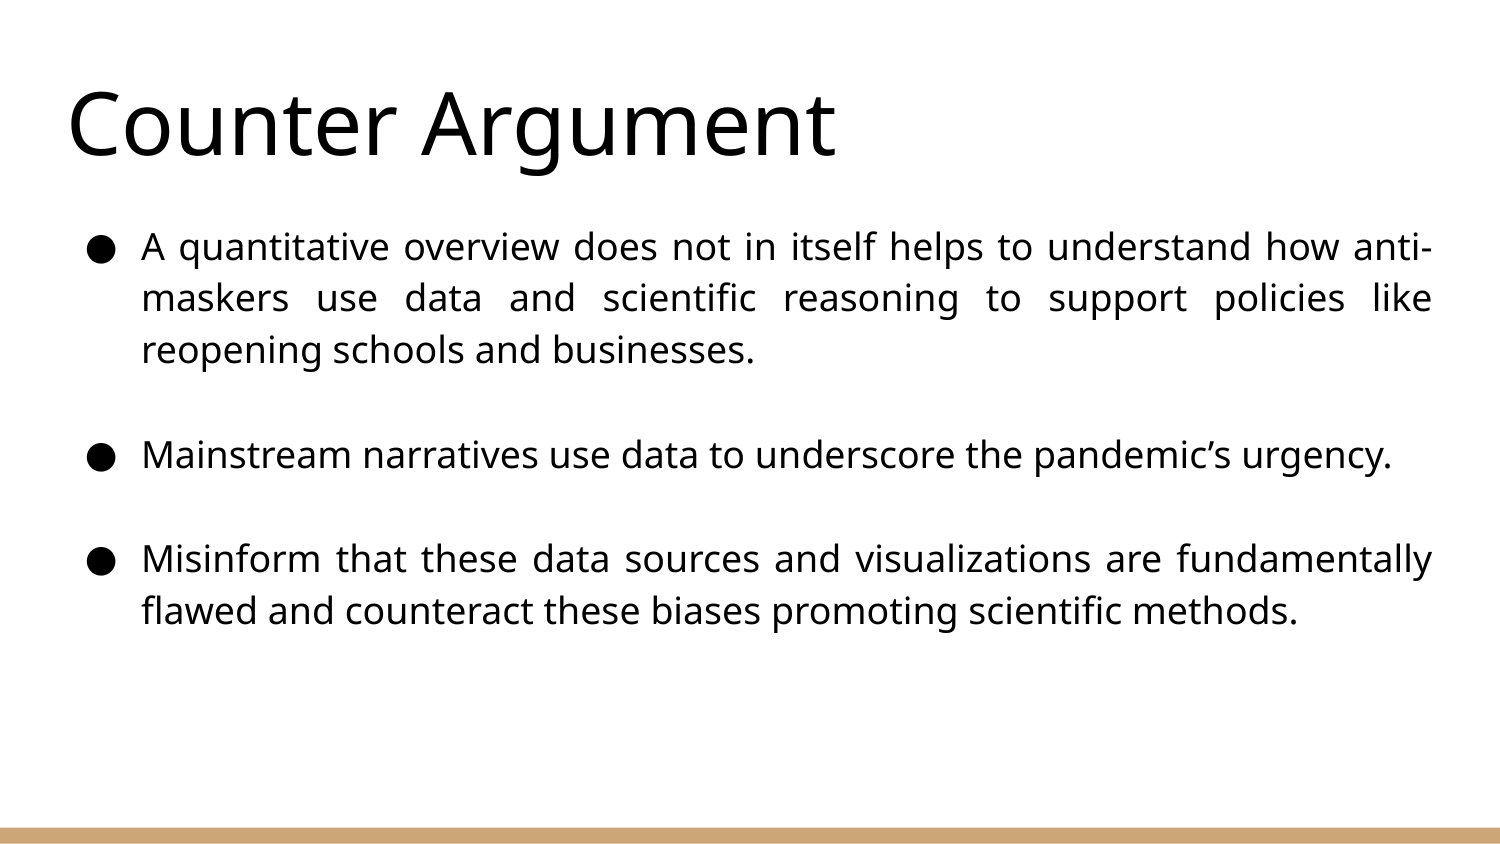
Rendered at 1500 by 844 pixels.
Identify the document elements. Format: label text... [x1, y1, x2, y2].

list A quantitative overview does not in itself helps to understand how anti-maskers use data and scientific reasoning to support policies like reopening schools and businesses. Mainstream narratives use data to underscore the pandemic’s urgency. Misinform that these data sources and visualizations are fundamentally flawed and counteract these biases promoting scientific methods. [51, 200, 1449, 752]
title Counter Argument [51, 51, 1449, 189]
